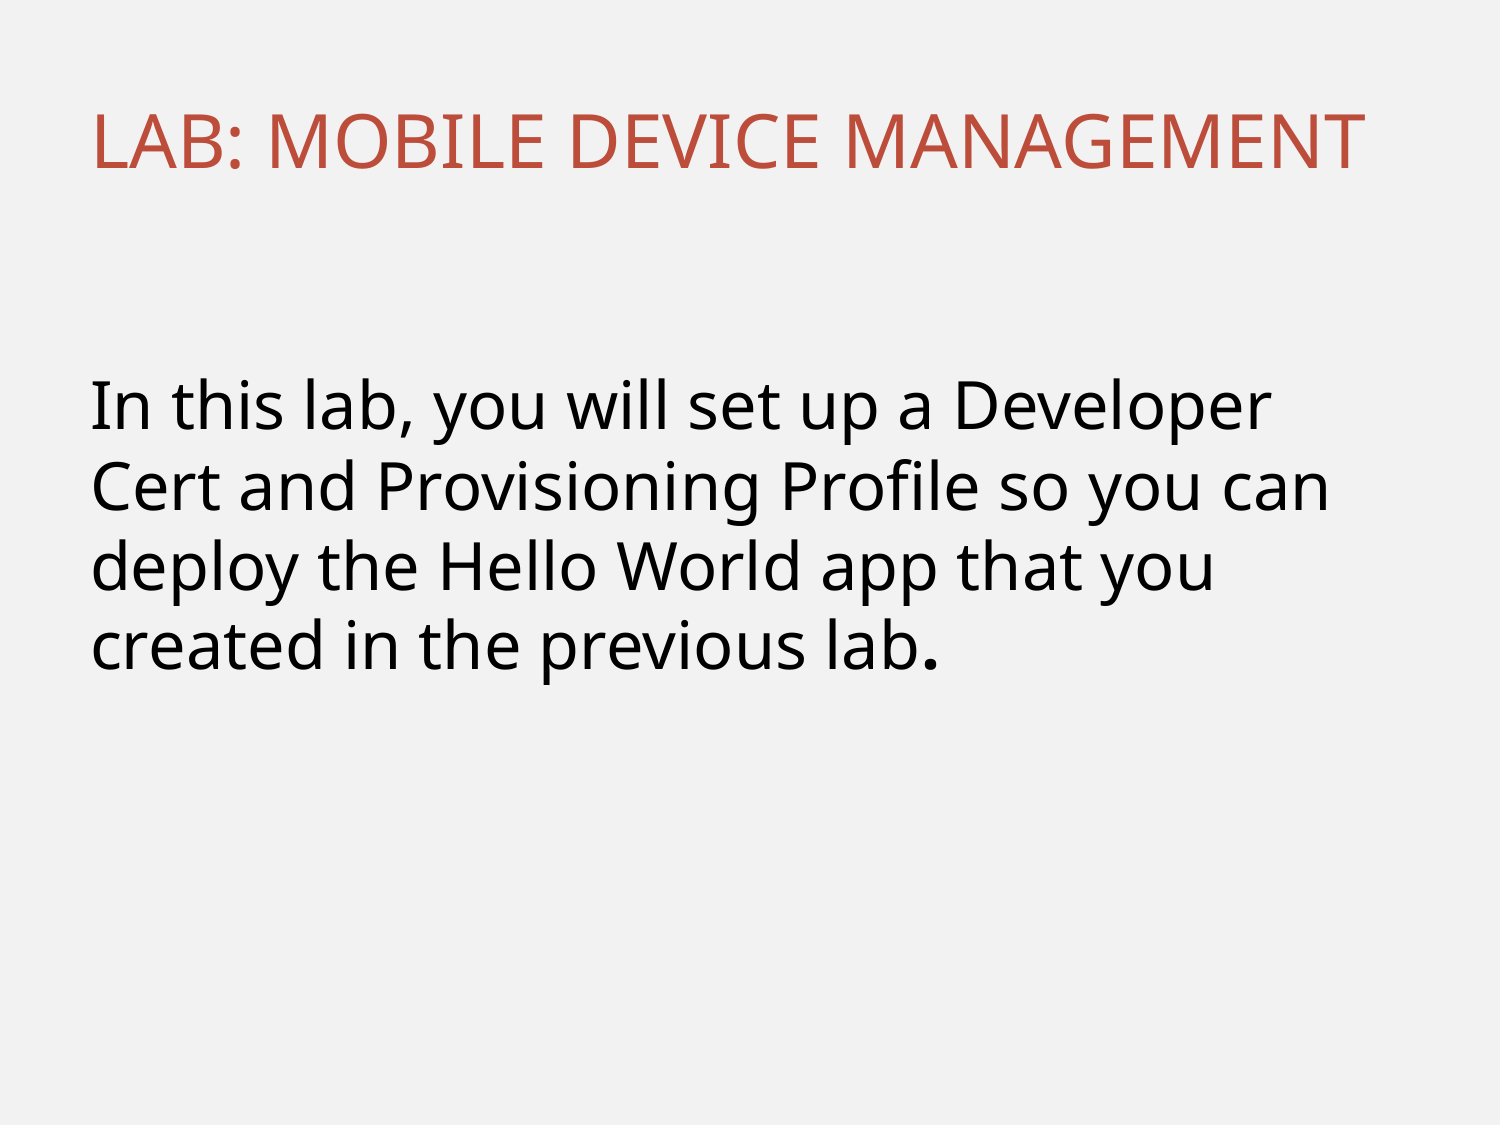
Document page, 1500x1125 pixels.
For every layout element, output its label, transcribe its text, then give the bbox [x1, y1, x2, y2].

list In this lab, you will set up a Developer Cert and Provisioning Profile so you can deploy the Hello World app that you created in the previous lab. [75, 262, 1425, 1005]
title Lab: Mobile device management [75, 45, 1425, 233]
